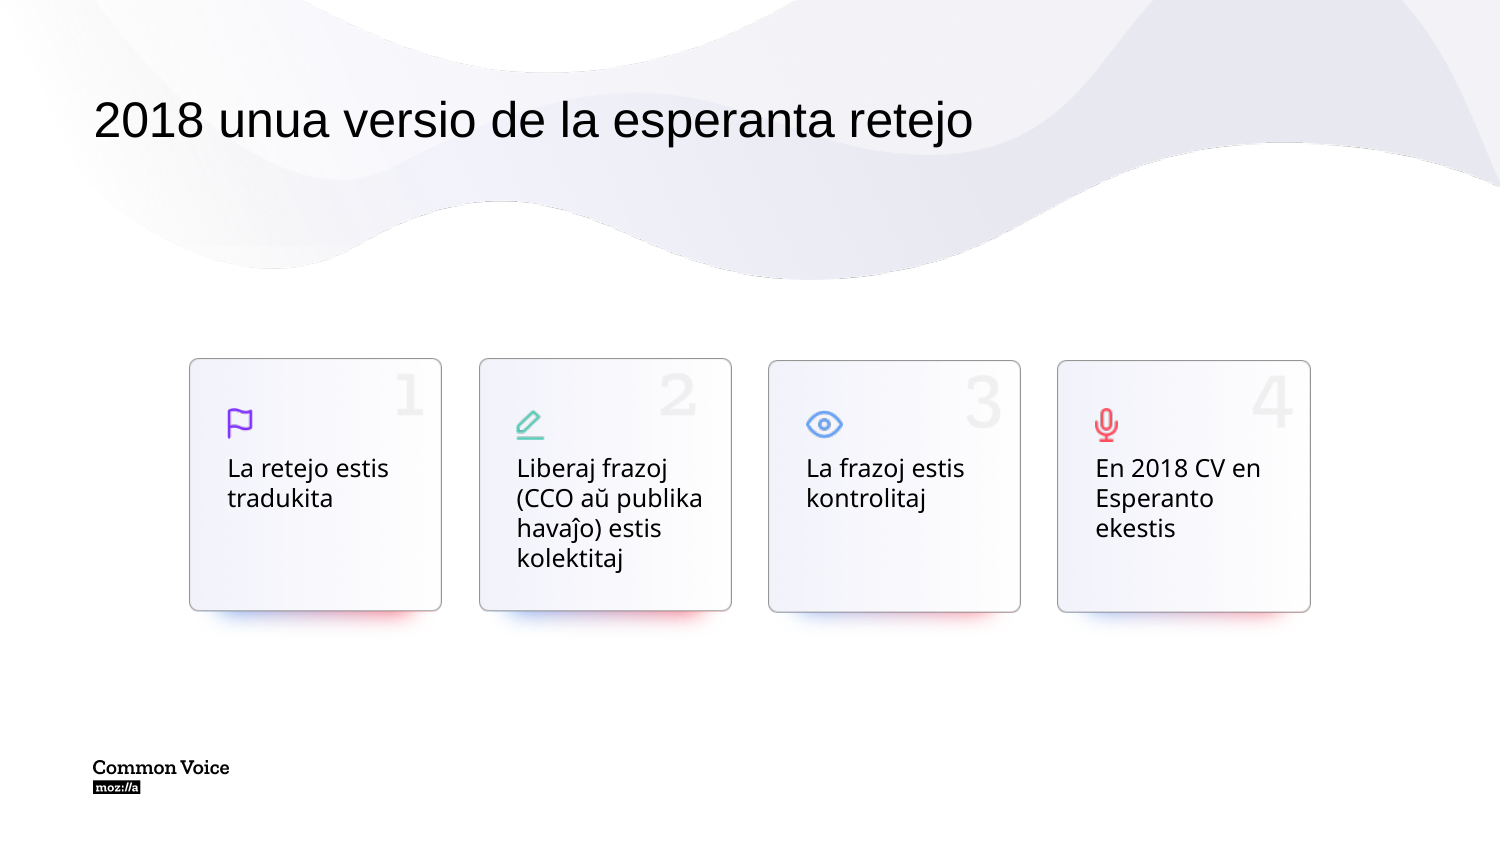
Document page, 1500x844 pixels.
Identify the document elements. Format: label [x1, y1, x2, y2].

picture [0, 0, 1500, 280]
picture [768, 360, 1021, 637]
picture [93, 760, 229, 794]
picture [478, 358, 732, 639]
picture [189, 358, 443, 639]
picture [1057, 360, 1311, 637]
